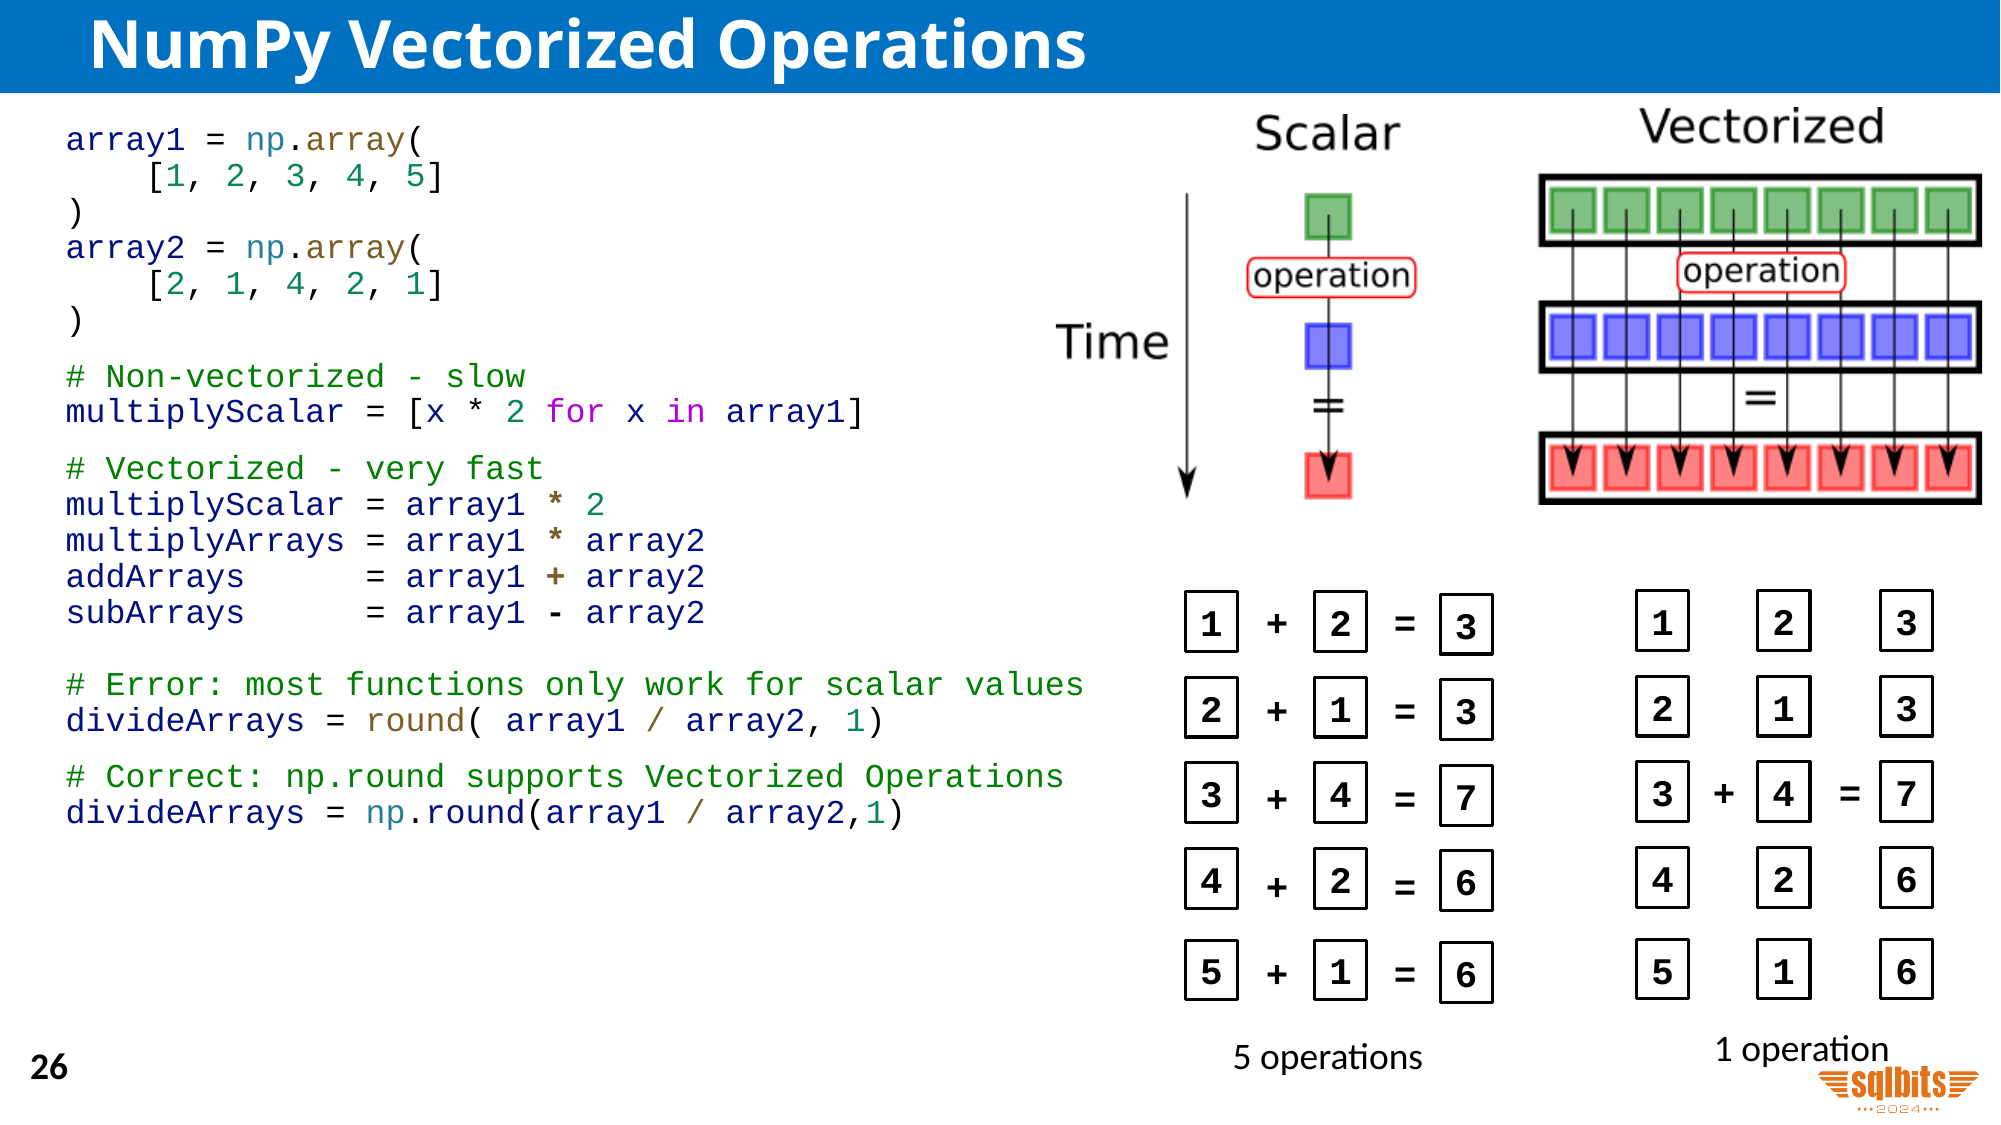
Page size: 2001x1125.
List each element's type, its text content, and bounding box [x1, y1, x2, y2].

text_box 3 [1440, 679, 1493, 740]
text_box 5 [1636, 939, 1689, 999]
text_box = [1378, 767, 1432, 828]
title NumPy Vectorized Operations [0, 0, 2000, 94]
picture [1492, 107, 1983, 505]
text_box 3 [1185, 762, 1238, 823]
text_box 1 [1314, 677, 1367, 738]
text_box 4 [1314, 762, 1367, 823]
text_box 4 [1757, 761, 1811, 822]
slide_number 26 [15, 1034, 466, 1095]
text_box 6 [1440, 850, 1493, 911]
text_box 1 [1636, 590, 1689, 651]
text_box 1 [1185, 591, 1238, 652]
text_box + [1251, 591, 1304, 652]
text_box 1 [1757, 676, 1811, 737]
text_box = [1378, 855, 1432, 915]
text_box + [1251, 679, 1304, 740]
text_box = [1378, 591, 1432, 652]
text_box 3 [1636, 761, 1689, 822]
text_box 5 operations [1218, 1024, 1439, 1085]
text_box 2 [1757, 590, 1811, 651]
text_box = [1378, 679, 1432, 740]
text_box 3 [1880, 590, 1933, 651]
text_box 2 [1314, 591, 1367, 652]
text_box 6 [1880, 939, 1933, 999]
text_box 1 [1757, 939, 1811, 999]
text_box + [1251, 942, 1304, 1003]
text_box 1 operation [1699, 1016, 1905, 1077]
text_box 4 [1636, 847, 1689, 908]
text_box 2 [1757, 847, 1811, 908]
text_box 2 [1314, 848, 1367, 909]
text_box 6 [1440, 942, 1493, 1003]
picture [1055, 114, 1453, 512]
text_box 3 [1440, 594, 1493, 655]
text_box + [1251, 855, 1304, 915]
text_box 7 [1440, 765, 1493, 826]
text_box + [1251, 767, 1304, 828]
text_box = [1378, 942, 1432, 1003]
text_box 5 [1185, 940, 1238, 1000]
text_box 4 [1185, 848, 1238, 909]
text_box 2 [1185, 677, 1238, 738]
text_box 1 [1314, 940, 1367, 1000]
text_box 3 [1880, 676, 1933, 737]
text_box 6 [1880, 847, 1933, 908]
list array1 = np.array( [1, 2, 3, 4, 5] ) array2 = np.array( [2, 1, 4, 2, 1] ) # Non-vectorized - slow multiplyScalar = [x * 2 for x in array1] # Vectorized - very fast multiplyScalar = array1 * 2 multiplyArrays = array1 * array2 addArrays = array1 + array2 subArrays = array1 - array2 # Error: most functions only work for scalar values divideArrays = round( array1 / array2, 1) # Correct: np.round supports Vectorized Operations divideArrays = np.round(array1 / array2,1) [50, 114, 1950, 999]
text_box = [1824, 761, 1877, 822]
text_box 2 [1636, 676, 1689, 737]
picture [1817, 1066, 1980, 1113]
text_box + [1698, 761, 1751, 822]
text_box 7 [1880, 761, 1933, 822]
